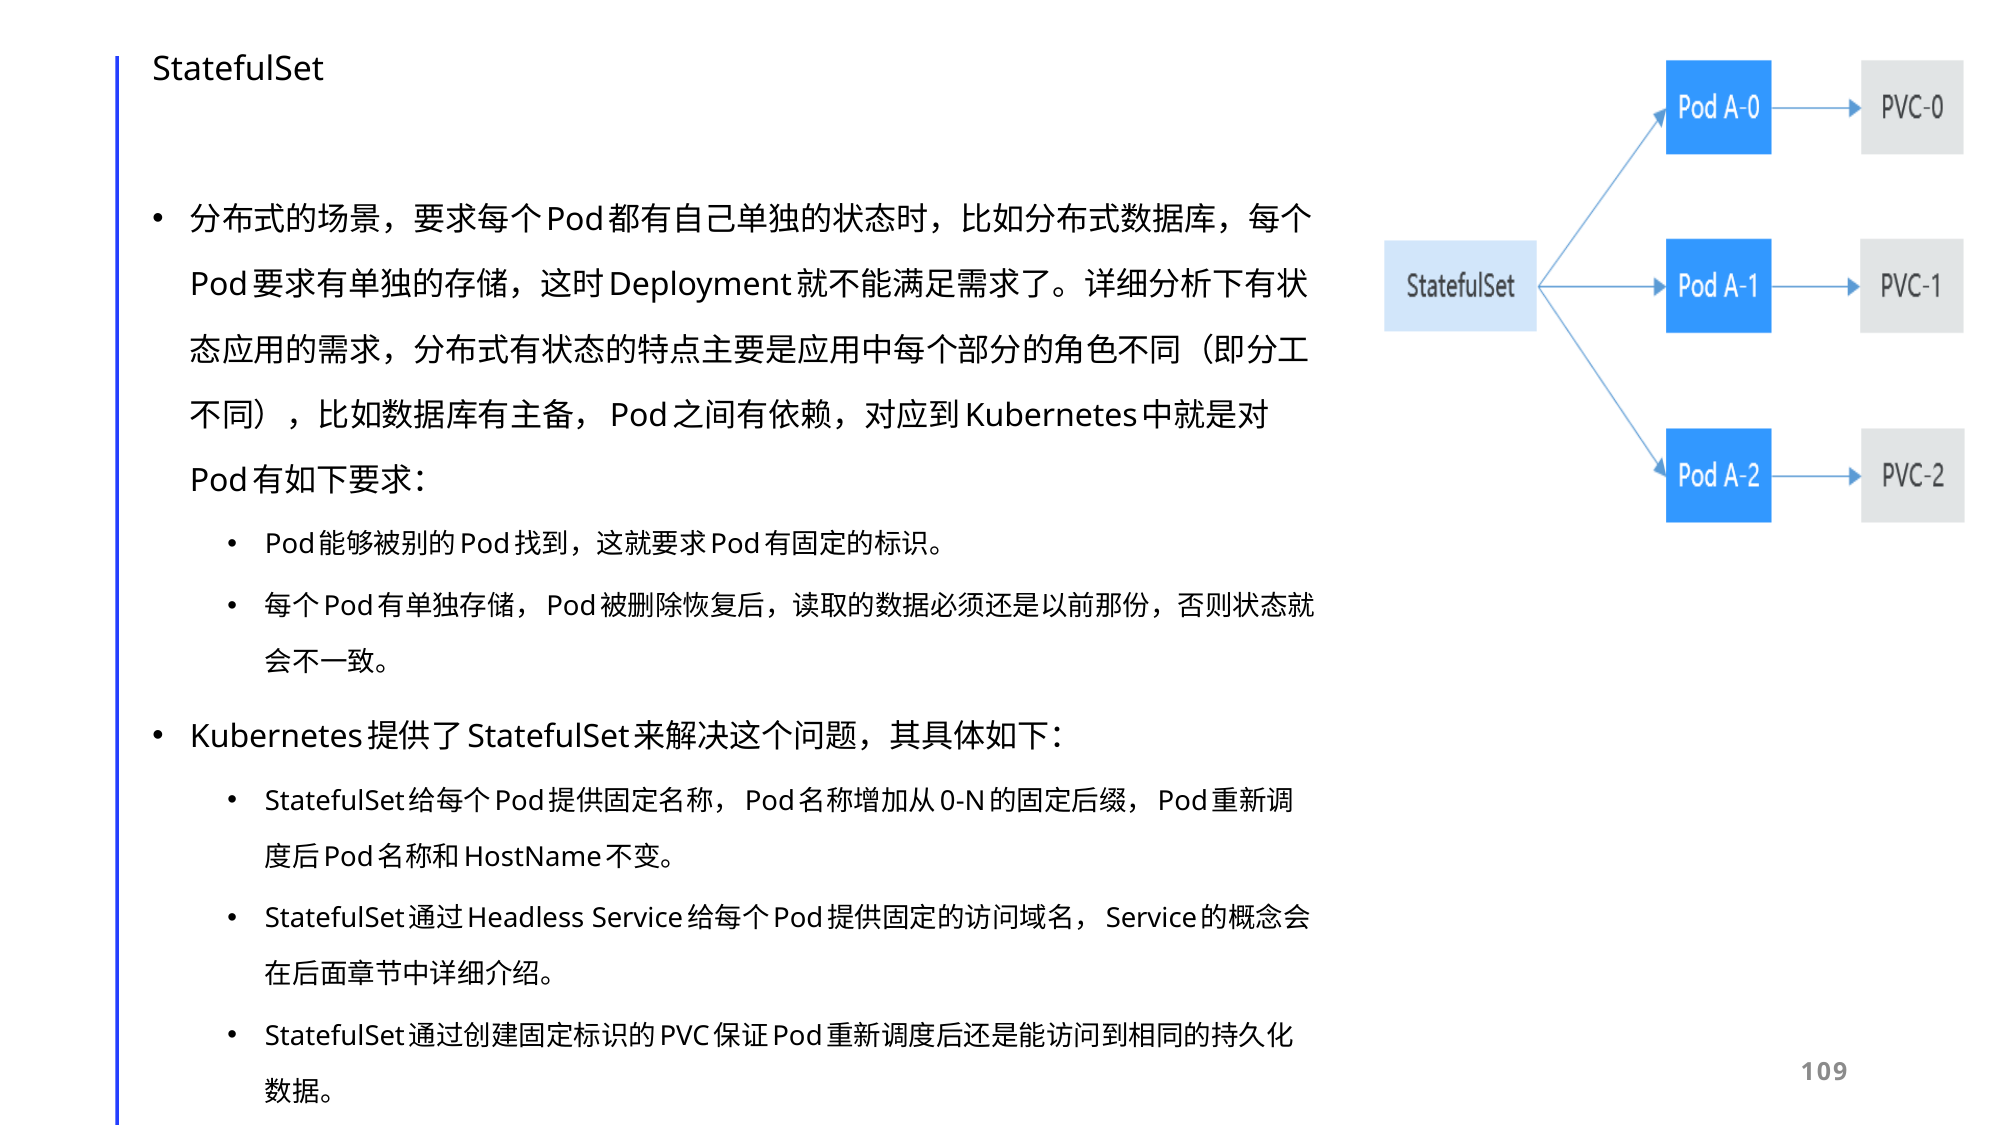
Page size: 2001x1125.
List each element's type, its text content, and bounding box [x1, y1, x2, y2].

slide_number 109 [1412, 1042, 1863, 1103]
list 分布式的场景，要求每个Pod都有自己单独的状态时，比如分布式数据库，每个Pod要求有单独的存储，这时Deployment就不能满足需求了。详细分析下有状态应用的需求，分布式有状态的特点主要是应用中每个部分的角色不同（即分工不同），比如数据库有主备，Pod之间有依赖，对应到Kubernetes中就是对Pod有如下要求： Pod能够被别的Pod找到，这就要求Pod有固定的标识。 每个Pod有单独存储，Pod被删除恢复后，读取的数据必须还是以前那份，否则状态就会不一致。 Kubernetes提供了StatefulSet来解决这个问题，其具体如下： StatefulSet给每个Pod提供固定名称，Pod名称增加从0-N的固定后缀，Pod重新调度后Pod名称和HostName不变。 StatefulSet通过Headless Service给每个Pod提供固定的访问域名，Service的概念会在后面章节中详细介绍。 StatefulSet通过创建固定标识的PVC保证Pod重新调度后还是能访问到相同的持久化数据。 [137, 164, 1335, 1125]
title StatefulSet [137, 43, 1863, 96]
picture [1376, 48, 1974, 540]
